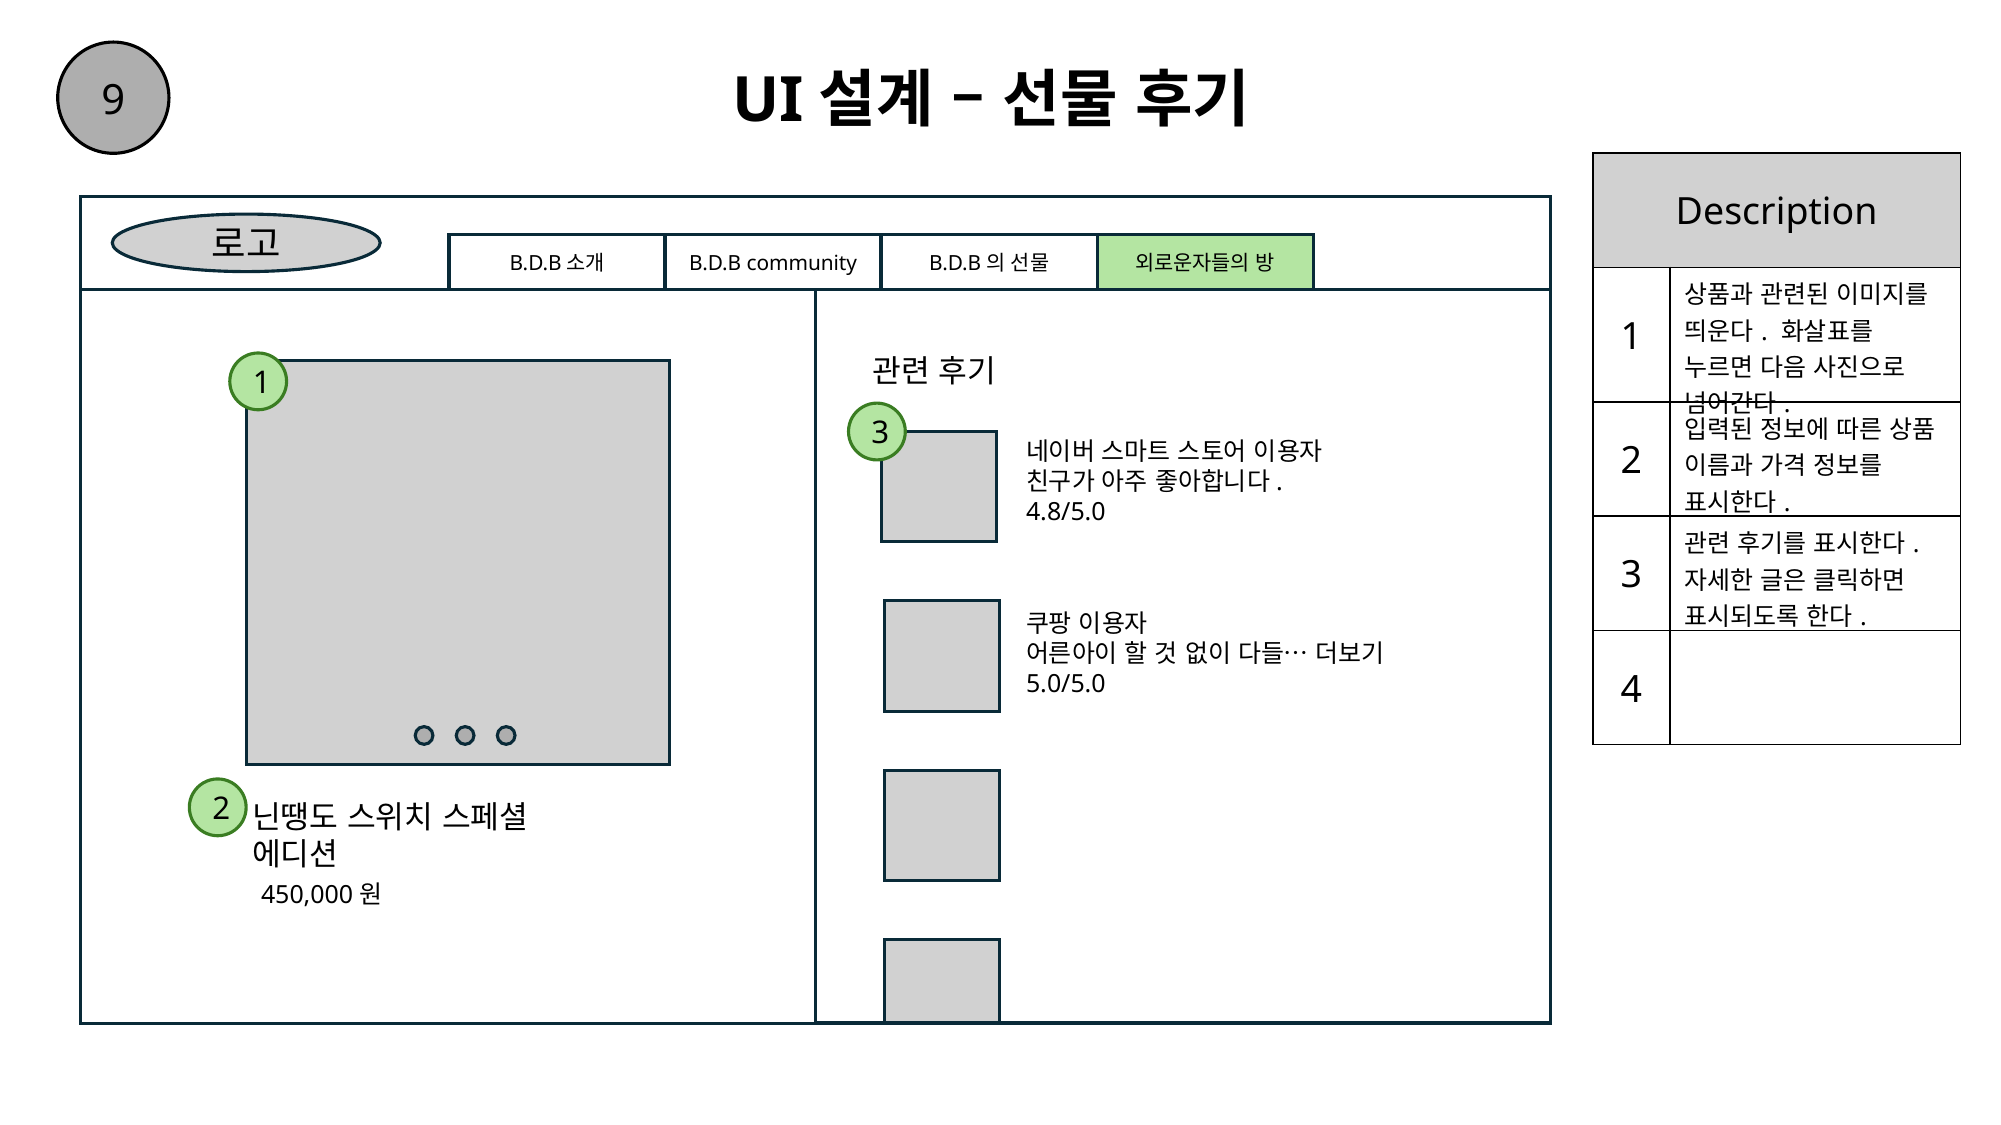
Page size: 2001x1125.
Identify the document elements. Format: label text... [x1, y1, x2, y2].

text_box 외로운자들의 방 [1096, 233, 1315, 288]
text_box [79, 291, 1552, 1025]
text_box [880, 430, 998, 543]
text_box B.D.B community [663, 233, 880, 291]
text_box [883, 938, 1001, 1024]
text_box 1 [228, 351, 289, 412]
text_box 450,000원 [246, 871, 402, 916]
text_box [79, 195, 1552, 291]
table_header Description [1594, 154, 1960, 267]
text_box 9 [56, 40, 171, 155]
text_box [413, 724, 435, 746]
text_box [814, 288, 1552, 1024]
text_box B.D.B소개 [447, 233, 663, 291]
text_box 2 [187, 777, 248, 838]
table_cell 입력된 정보에 따른 상품 이름과 가격 정보를 표시한다. [1671, 403, 1960, 515]
table_cell 상품과 관련된 이미지를 띄운다. 화살표를 누르면 다음 사진으로 넘어간다. [1671, 268, 1960, 401]
text_box 관련 후기 [857, 344, 1282, 397]
table_cell 관련 후기를 표시한다. 자세한 글은 클릭하면 표시되도록 한다. [1671, 517, 1960, 630]
text_box [883, 769, 1001, 882]
text_box [454, 724, 476, 746]
table_cell 4 [1594, 631, 1669, 744]
text_box 닌땡도 스위치 스페셜 에디션 [237, 789, 661, 880]
text_box 3 [846, 401, 907, 462]
text_box 네이버 스마트 스토어 이용자 친구가 아주 좋아합니다. 4.8/5.0 [1011, 427, 1435, 533]
table_cell 1 [1594, 268, 1669, 401]
table_cell 3 [1594, 517, 1669, 630]
title UI설계 – 선물 후기 [581, 49, 1419, 154]
text_box [883, 599, 1001, 713]
text_box 쿠팡 이용자 어른아이 할 것 없이 다들… 더보기 5.0/5.0 [1011, 600, 1435, 705]
text_box B.D.B의 선물 [880, 233, 1096, 288]
table_cell 2 [1594, 403, 1669, 515]
text_box [245, 359, 671, 766]
text_box 로고 [110, 212, 382, 274]
table_cell [1671, 631, 1960, 744]
text_box [495, 724, 517, 746]
